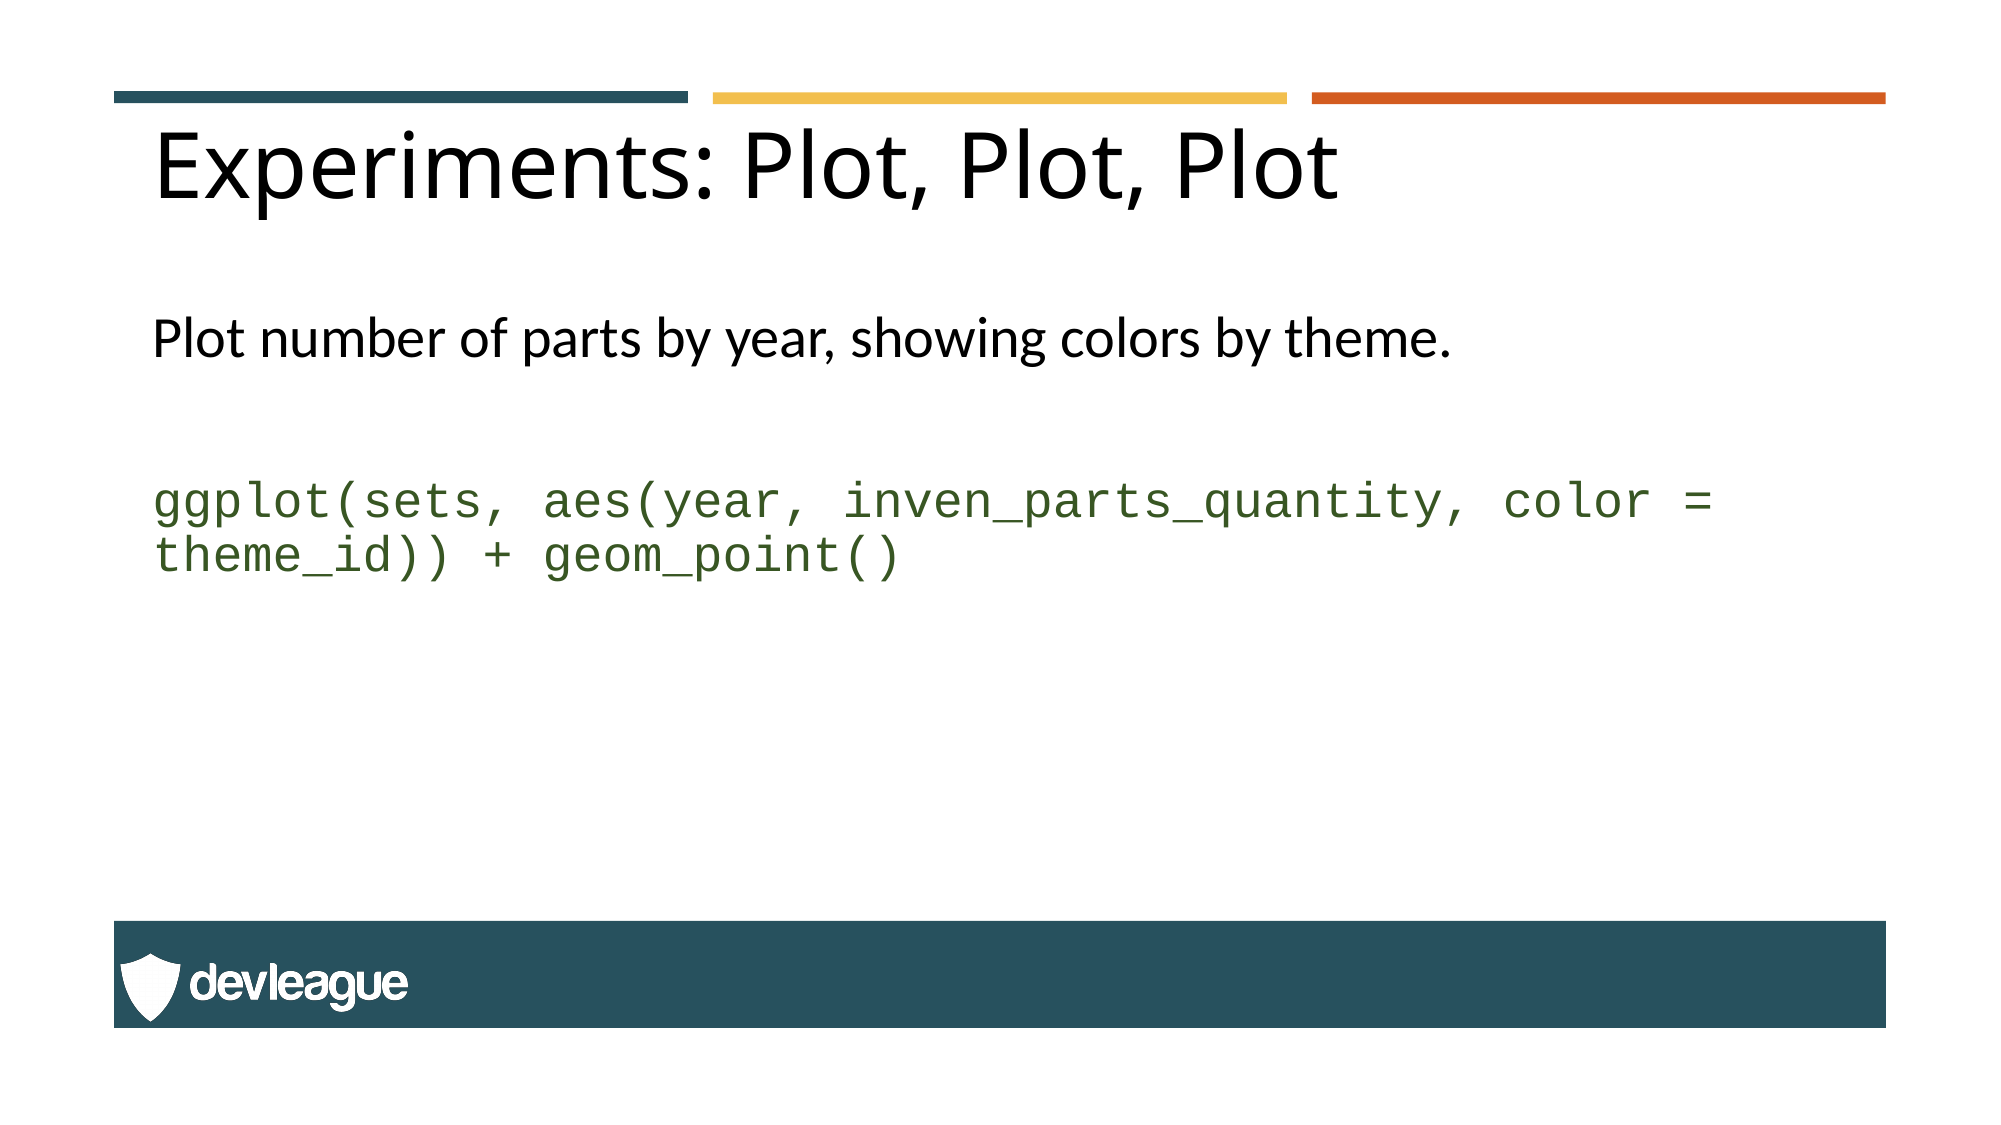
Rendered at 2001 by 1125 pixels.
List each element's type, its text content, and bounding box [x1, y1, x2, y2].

text_box [113, 920, 1887, 1029]
title Experiments: Plot, Plot, Plot [137, 59, 1863, 278]
picture [120, 953, 412, 1022]
text_box [113, 90, 137, 104]
list Plot number of parts by year, showing colors by theme. ggplot(sets, aes(year, inven_parts_quantity, color = theme_id)) + geom_point() [137, 299, 1863, 1014]
text_box [1863, 91, 1887, 105]
